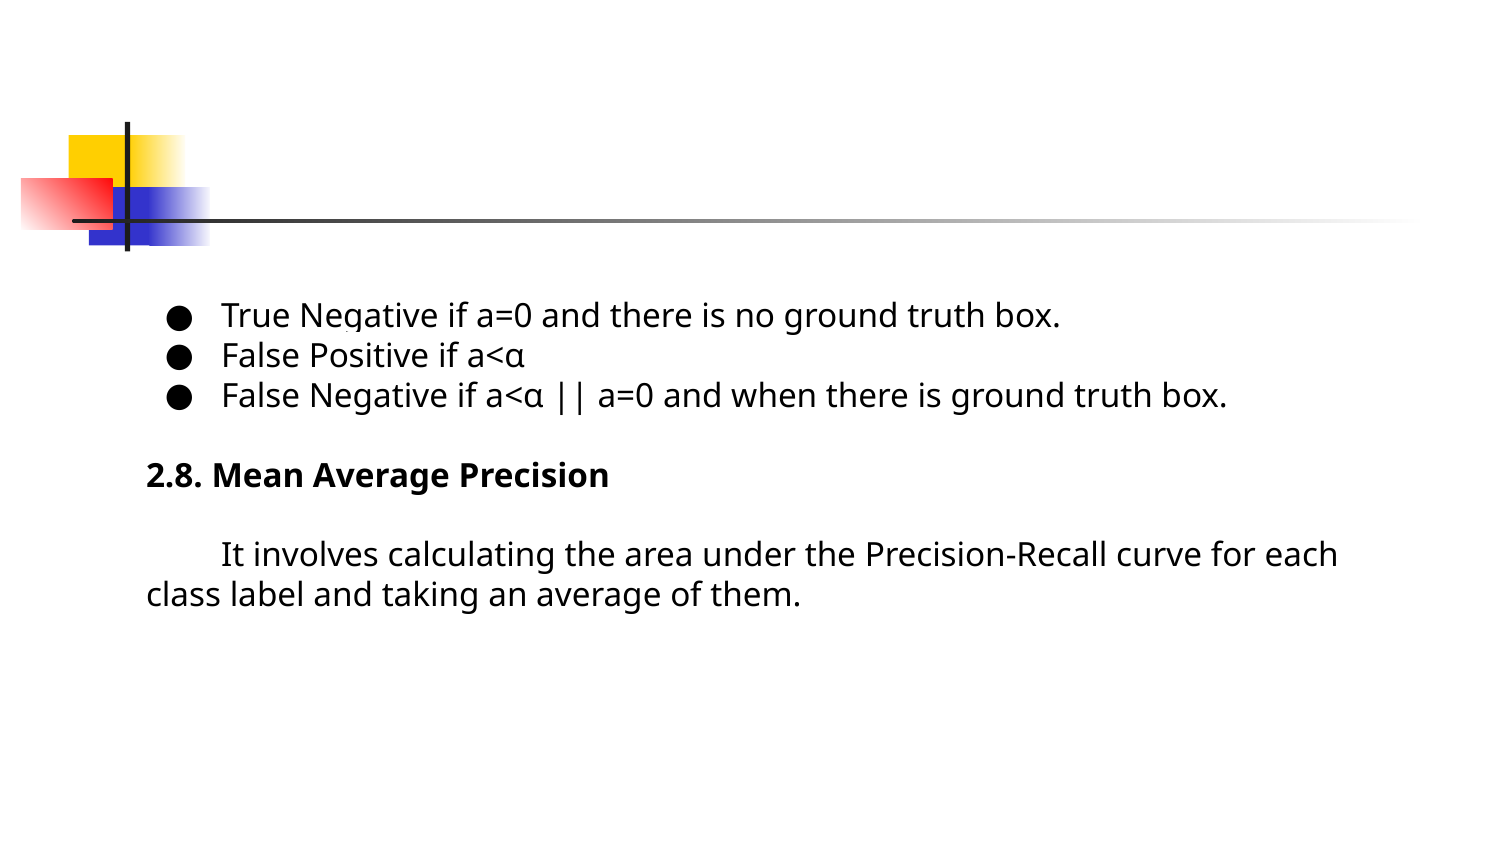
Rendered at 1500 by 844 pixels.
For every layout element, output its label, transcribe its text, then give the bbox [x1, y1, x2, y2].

subtitle True Negative if a=0 and there is no ground truth box. False Positive if a<α False Negative if a<α || a=0 and when there is ground truth box. 2.8. Mean Average Precision It involves calculating the area under the Precision-Recall curve for each class label and taking an average of them. [130, 279, 1394, 817]
